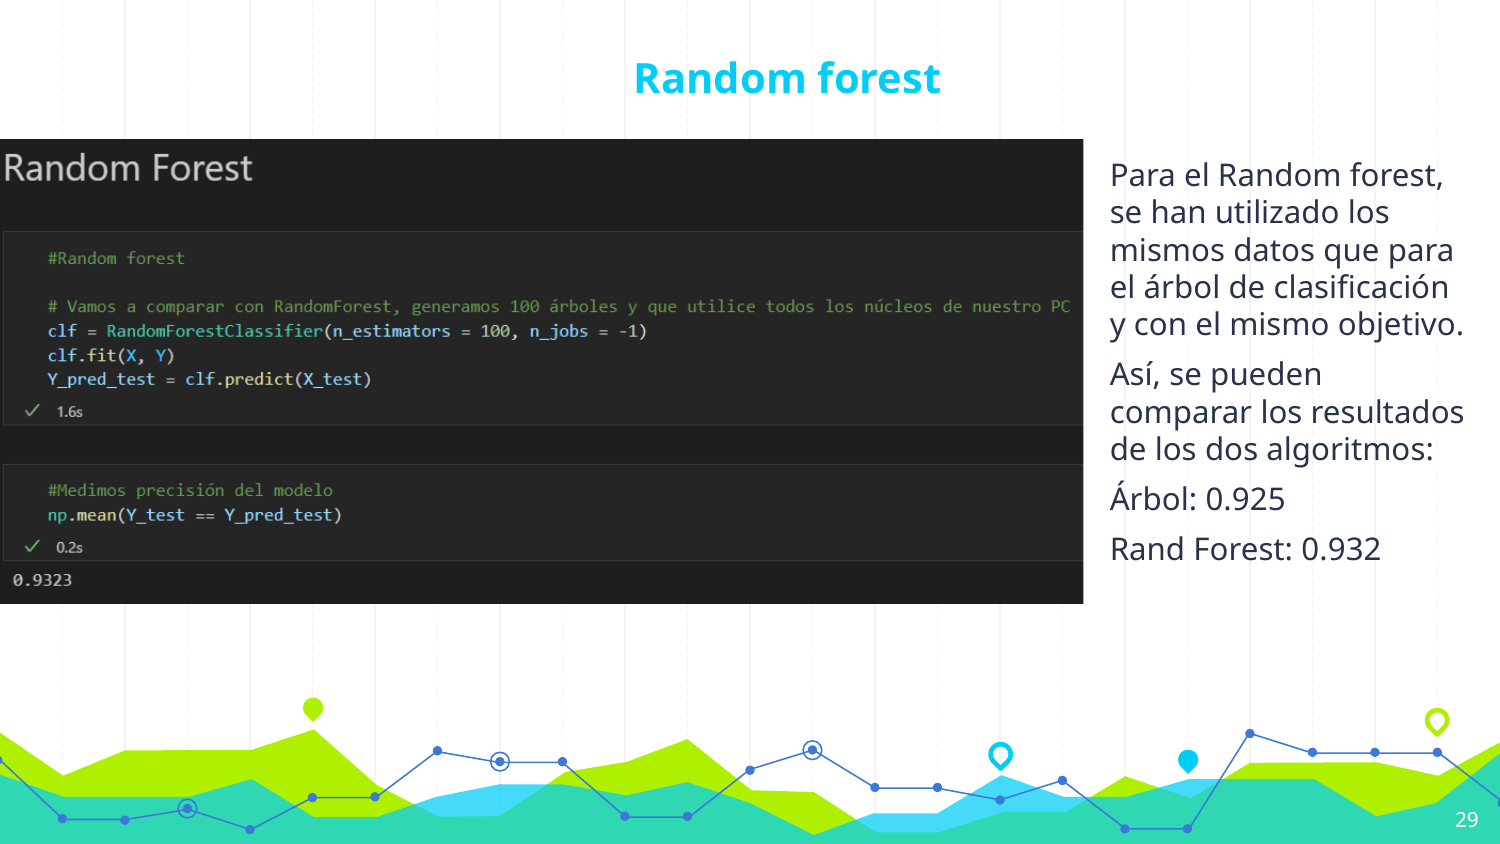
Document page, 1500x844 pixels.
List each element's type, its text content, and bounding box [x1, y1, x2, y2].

title Random forest [176, 0, 1324, 118]
list Para el Random forest, se han utilizado los mismos datos que para el árbol de clasificación y con el mismo objetivo. Así, se pueden comparar los resultados de los dos algoritmos: Árbol: 0.925 Rand Forest: 0.932 [1094, 139, 1483, 604]
picture [0, 139, 1084, 604]
slide_number ‹#› [1403, 791, 1494, 844]
